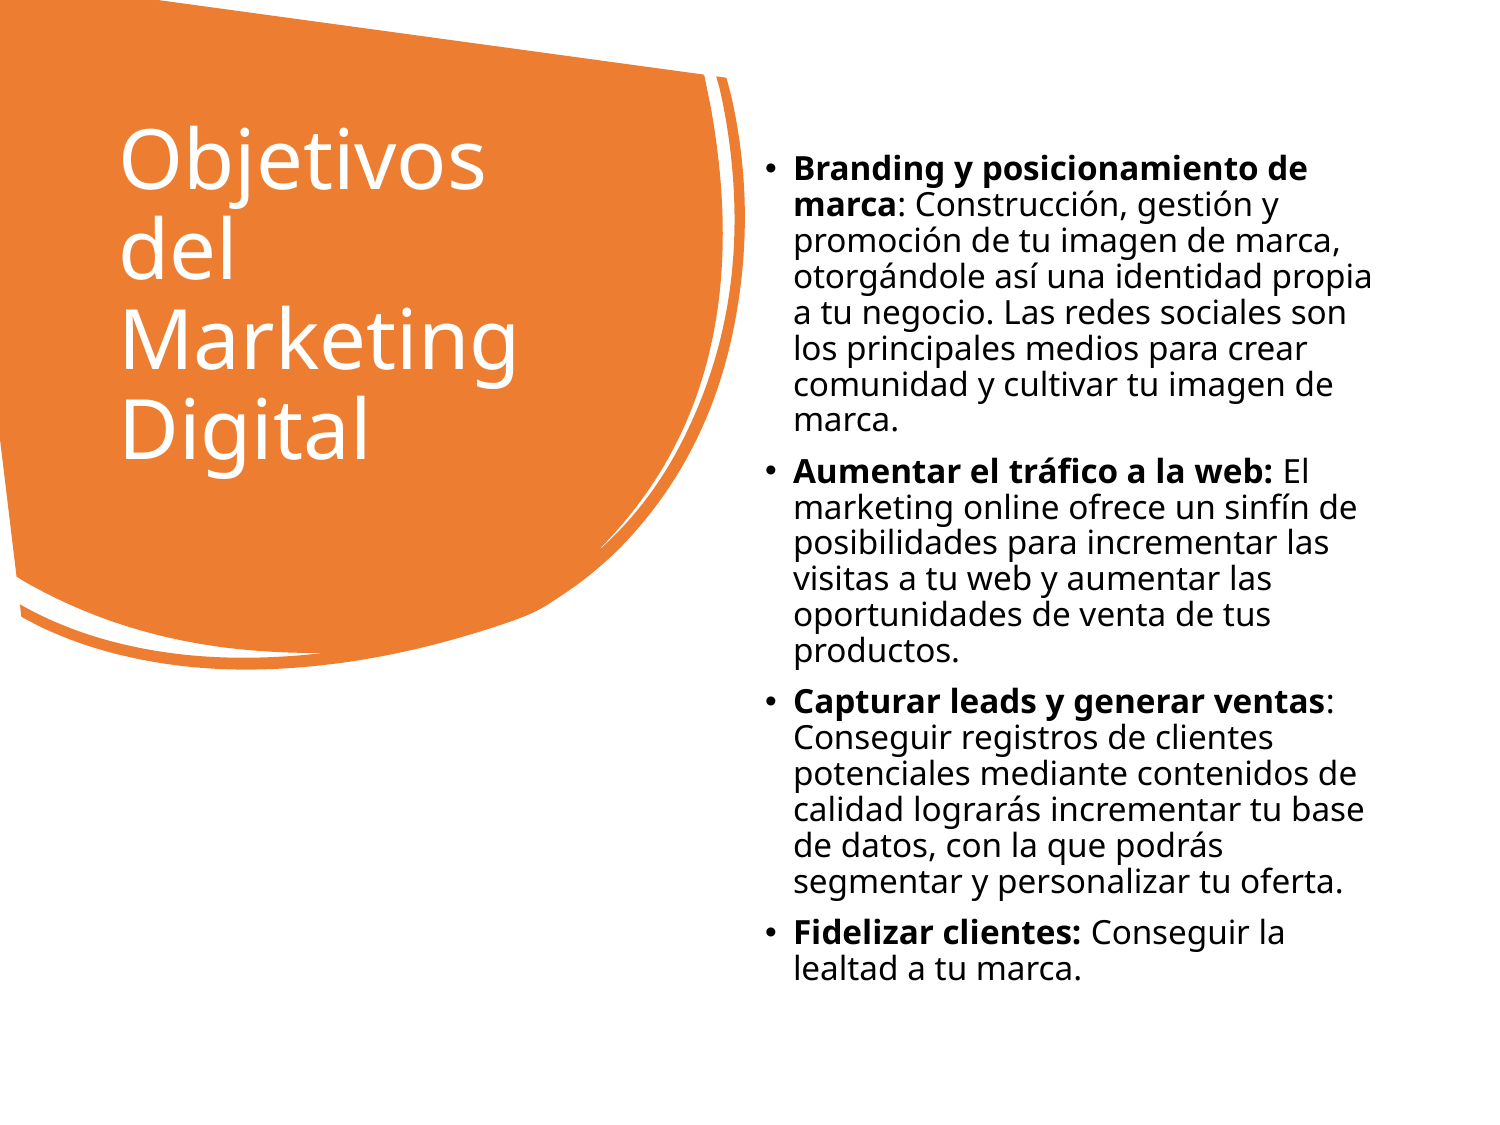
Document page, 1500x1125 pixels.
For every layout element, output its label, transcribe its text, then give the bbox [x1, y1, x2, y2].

text_box [0, 0, 1500, 1125]
title Objetivos del Marketing Digital [103, 110, 552, 507]
list Branding y posicionamiento de marca: Construcción, gestión y promoción de tu imagen de marca, otorgándole así una identidad propia a tu negocio. Las redes sociales son los principales medios para crear comunidad y cultivar tu imagen de marca. Aumentar el tráfico a la web: El marketing online ofrece un sinfín de posibilidades para incrementar las visitas a tu web y aumentar las oportunidades de venta de tus productos. Capturar leads y generar ventas: Conseguir registros de clientes potenciales mediante contenidos de calidad lograrás incrementar tu base de datos, con la que podrás segmentar y personalizar tu oferta. Fidelizar clientes: Conseguir la lealtad a tu marca. [750, 144, 1397, 1014]
text_box [0, 0, 745, 670]
